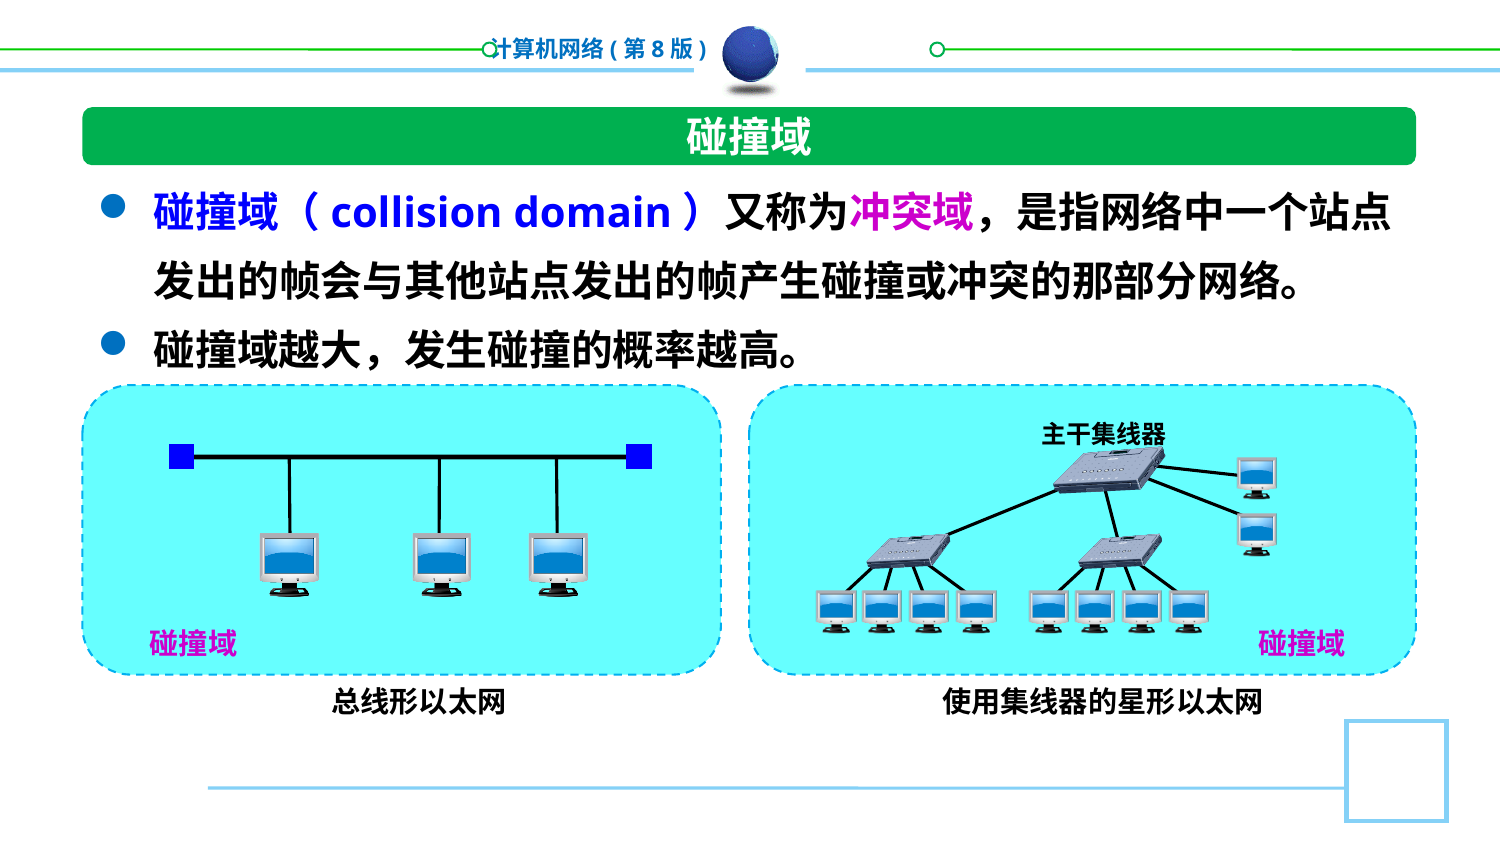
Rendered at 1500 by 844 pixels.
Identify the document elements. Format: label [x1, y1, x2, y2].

picture [865, 533, 953, 573]
picture [407, 530, 476, 598]
picture [813, 588, 904, 634]
text_box [82, 385, 721, 675]
picture [1118, 588, 1164, 634]
picture [524, 530, 592, 598]
picture [1026, 588, 1117, 634]
text_box [82, 103, 1417, 382]
picture [1233, 454, 1279, 500]
picture [1051, 445, 1169, 499]
picture [1233, 511, 1279, 557]
text_box [316, 676, 522, 727]
picture [906, 588, 952, 634]
picture [1166, 588, 1211, 634]
picture [255, 530, 323, 598]
picture [1077, 533, 1165, 573]
picture [953, 588, 999, 634]
picture [720, 24, 780, 100]
text_box [749, 385, 1416, 726]
